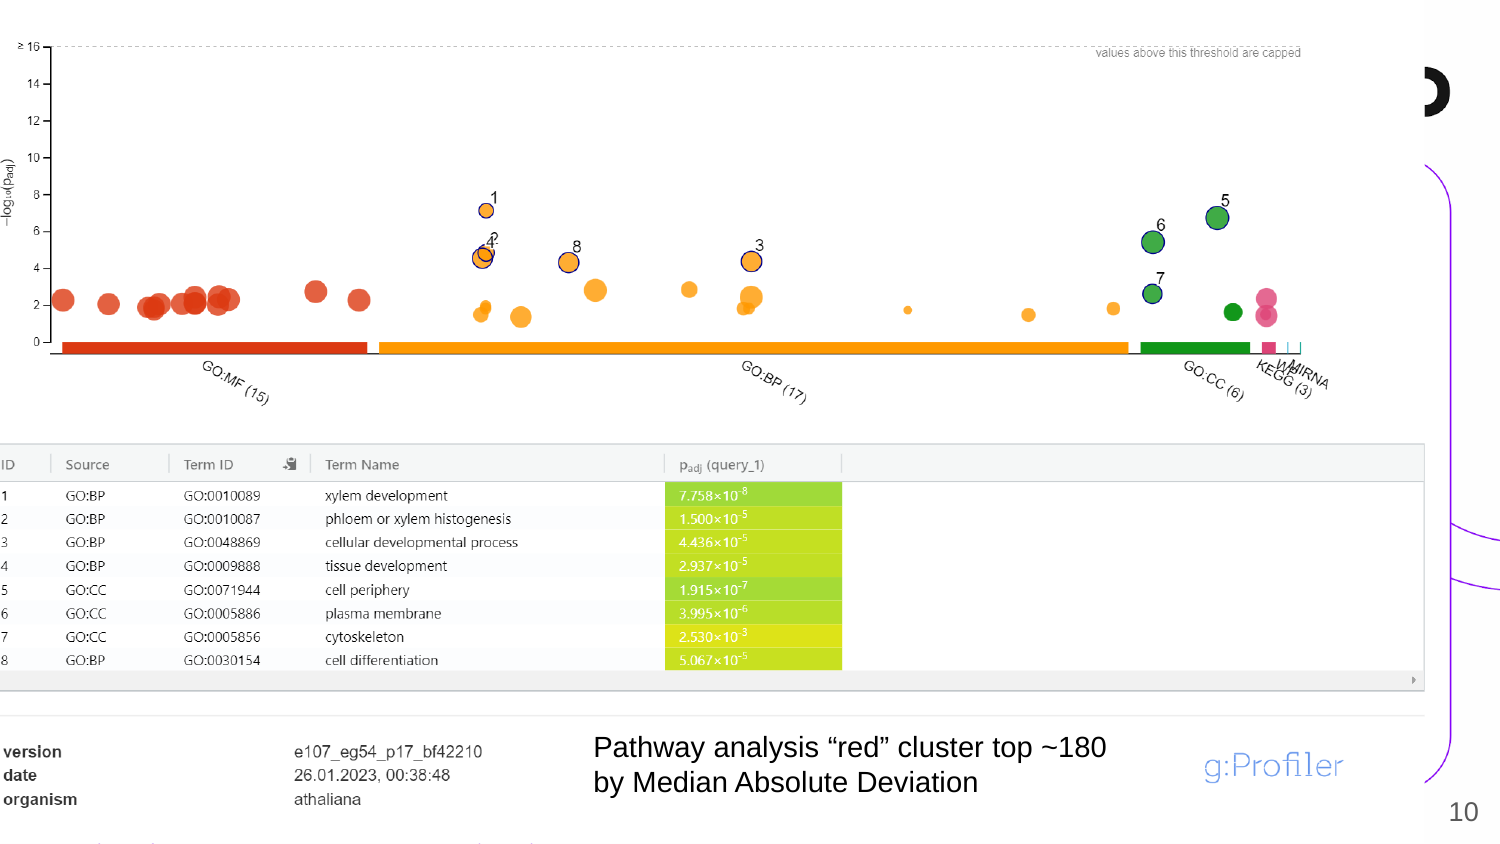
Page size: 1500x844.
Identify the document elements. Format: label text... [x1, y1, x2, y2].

slide_number 10 [1430, 779, 1494, 844]
picture [0, 0, 1500, 844]
